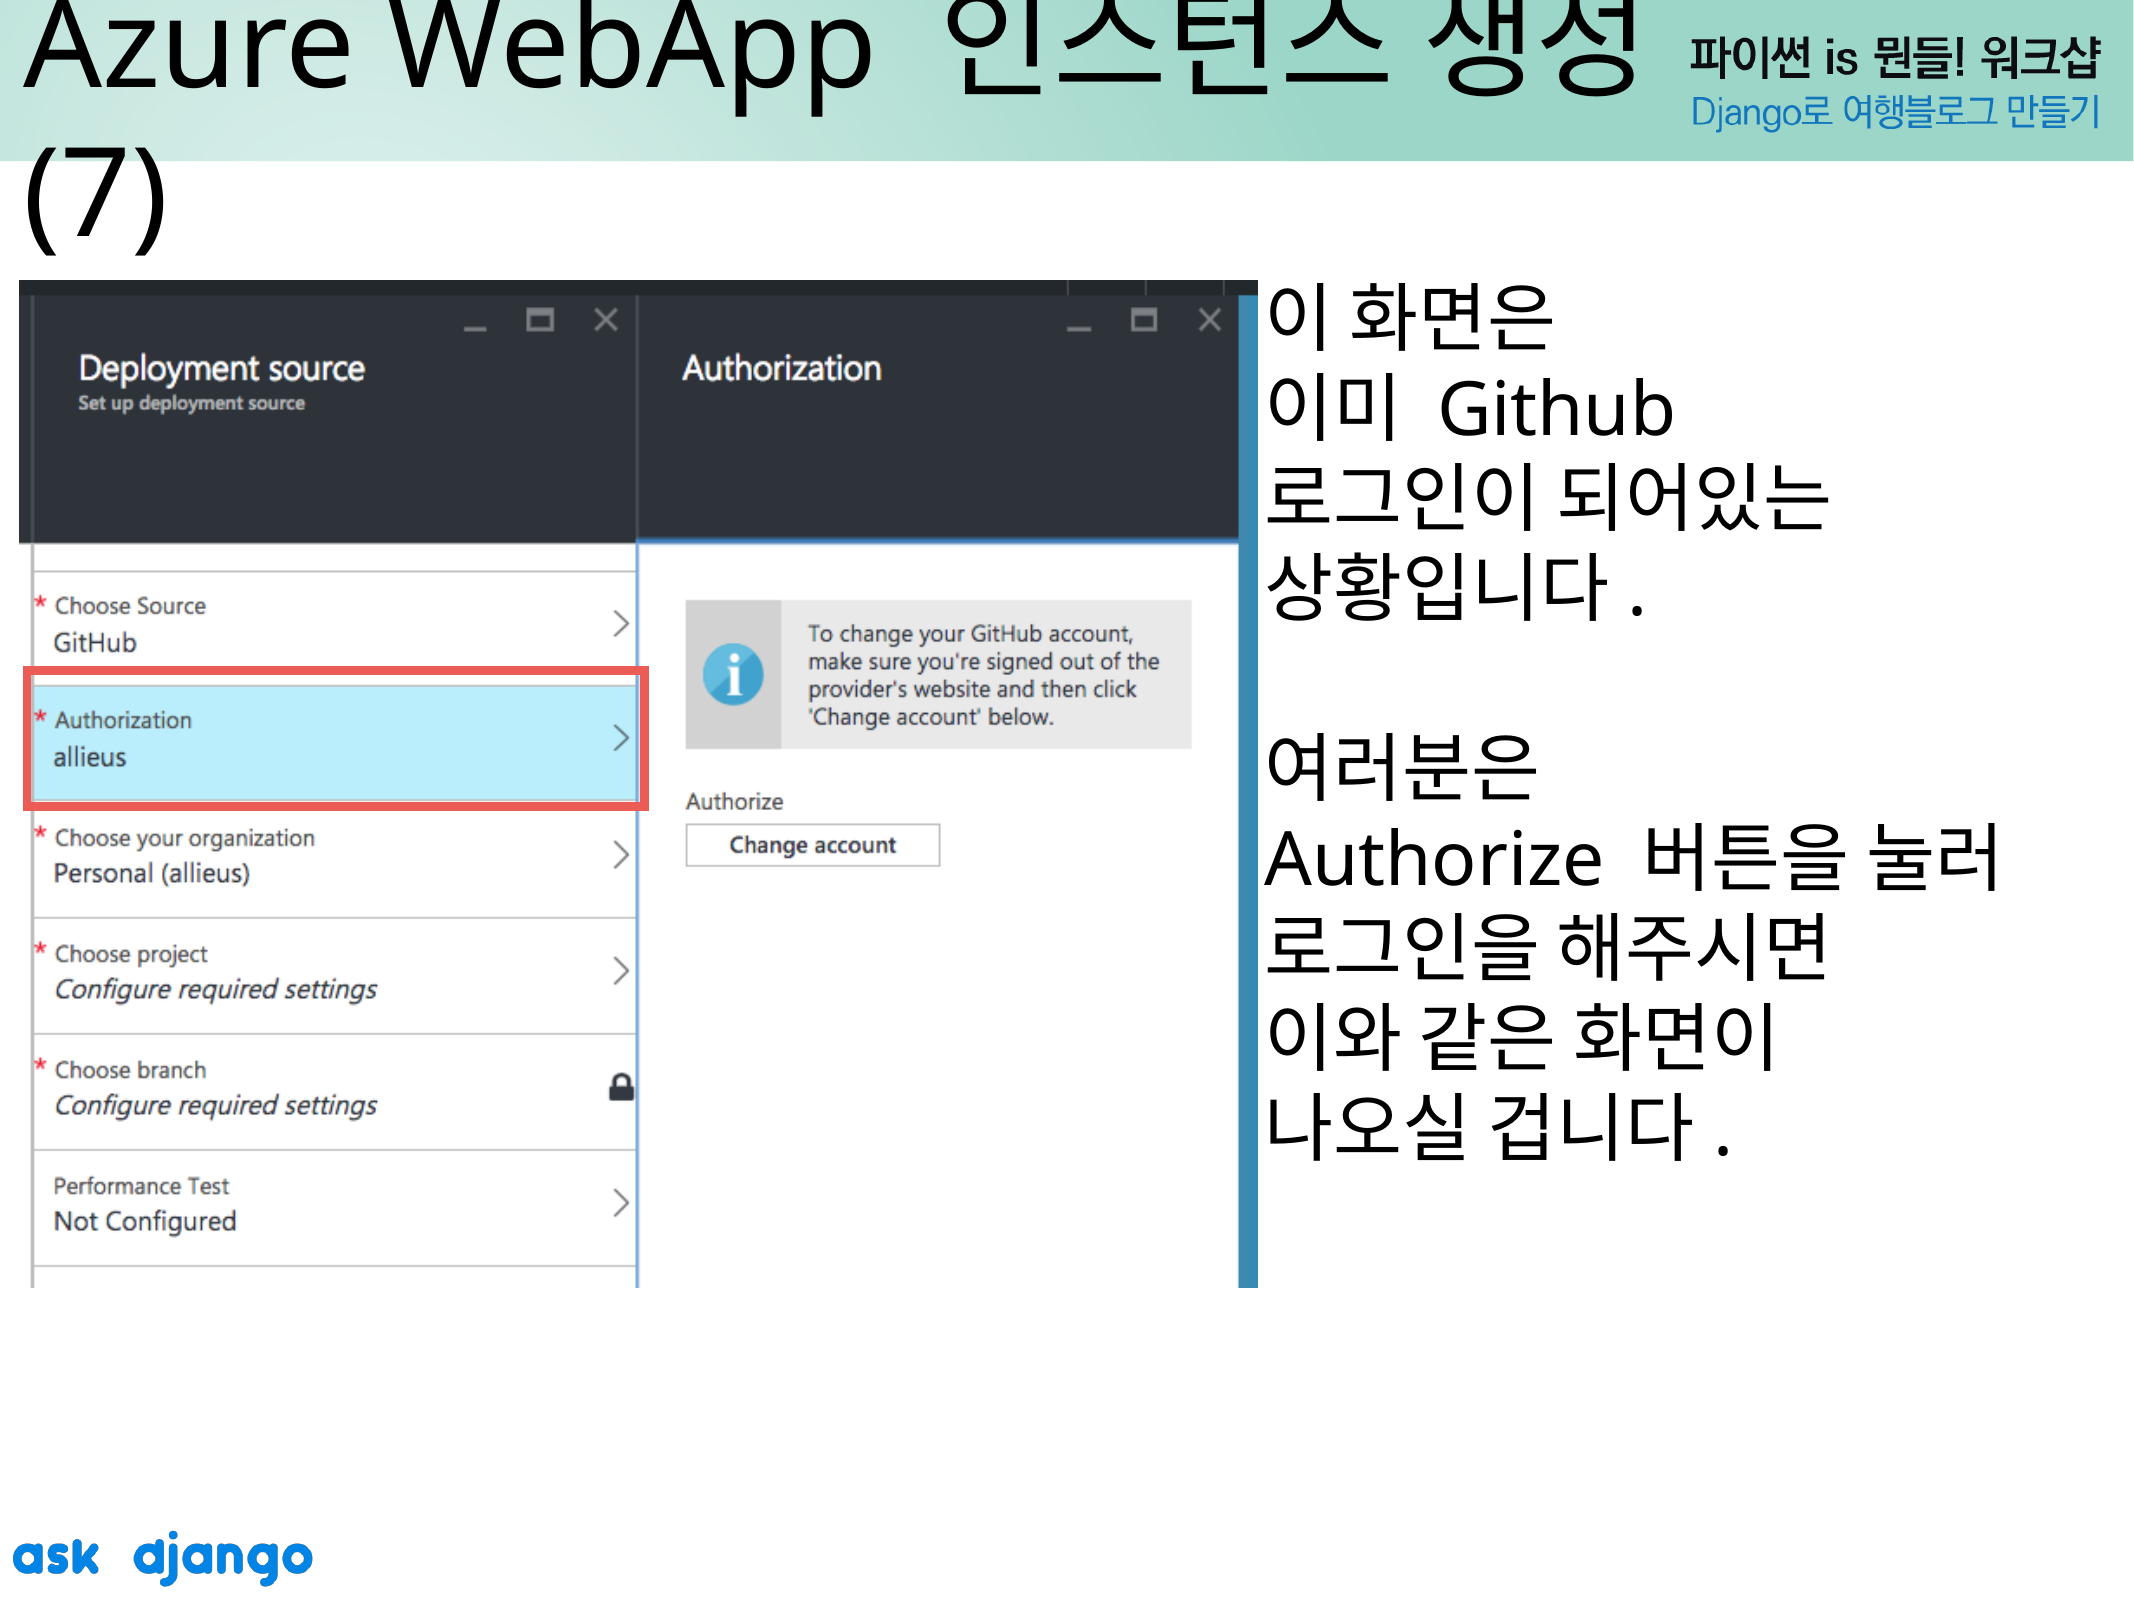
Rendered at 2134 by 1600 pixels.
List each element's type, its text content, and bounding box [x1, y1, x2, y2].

text_box 이 화면은 이미 Github 로그인이 되어있는 상황입니다. 여러분은 Authorize 버튼을 눌러 로그인을 해주시면 이와 같은 화면이 나오실 겁니다. [1256, 262, 2013, 1179]
picture [0, 1518, 323, 1600]
title Azure WebApp 인스턴스 생성 (7) [14, 20, 1675, 205]
picture [0, 0, 2134, 1288]
